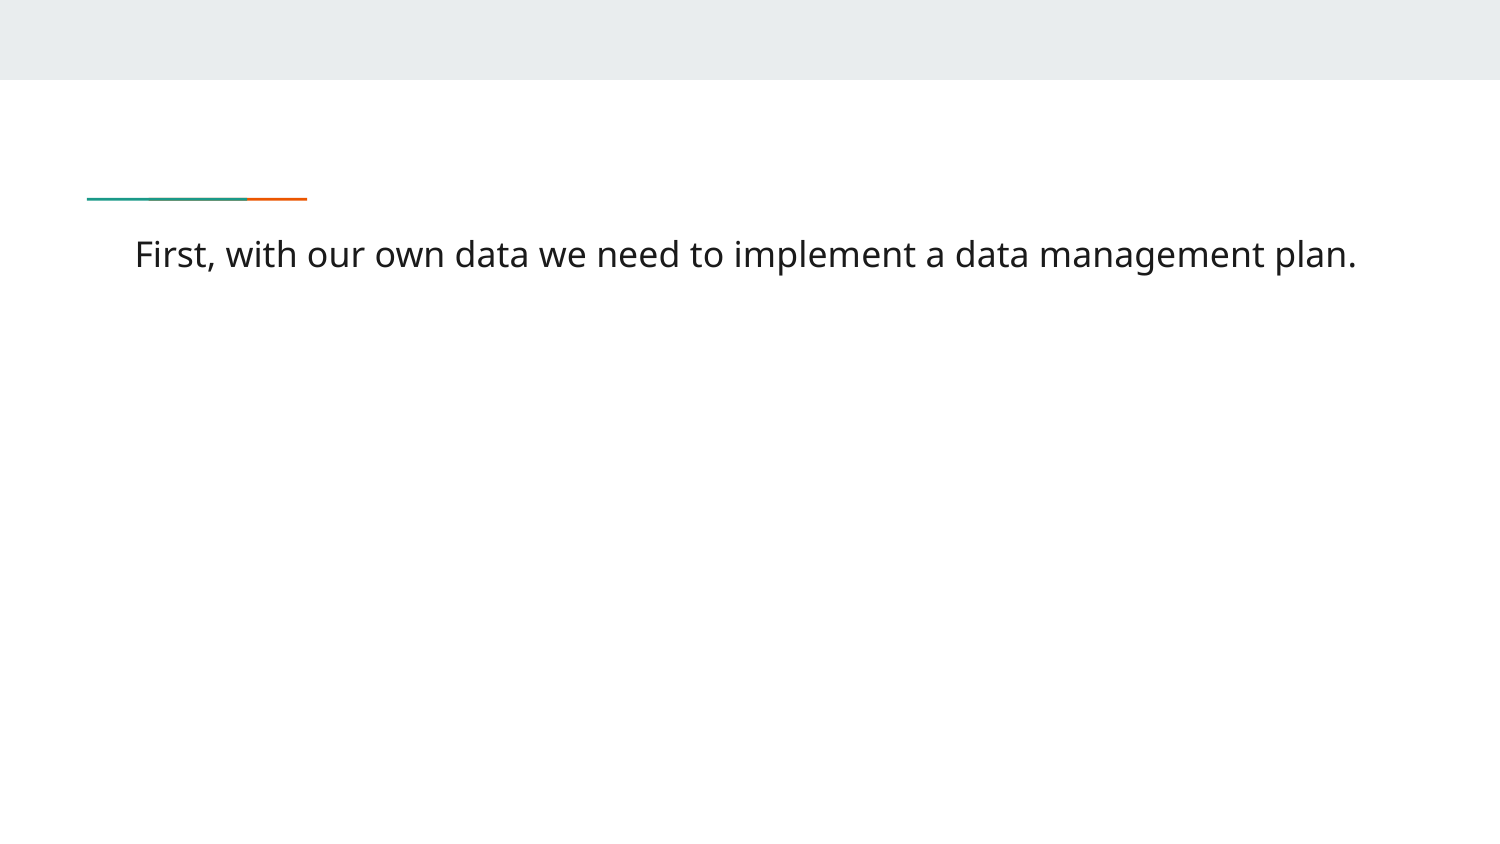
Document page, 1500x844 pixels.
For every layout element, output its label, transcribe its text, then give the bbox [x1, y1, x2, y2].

title First, with our own data we need to implement a data management plan. [119, 216, 1381, 305]
